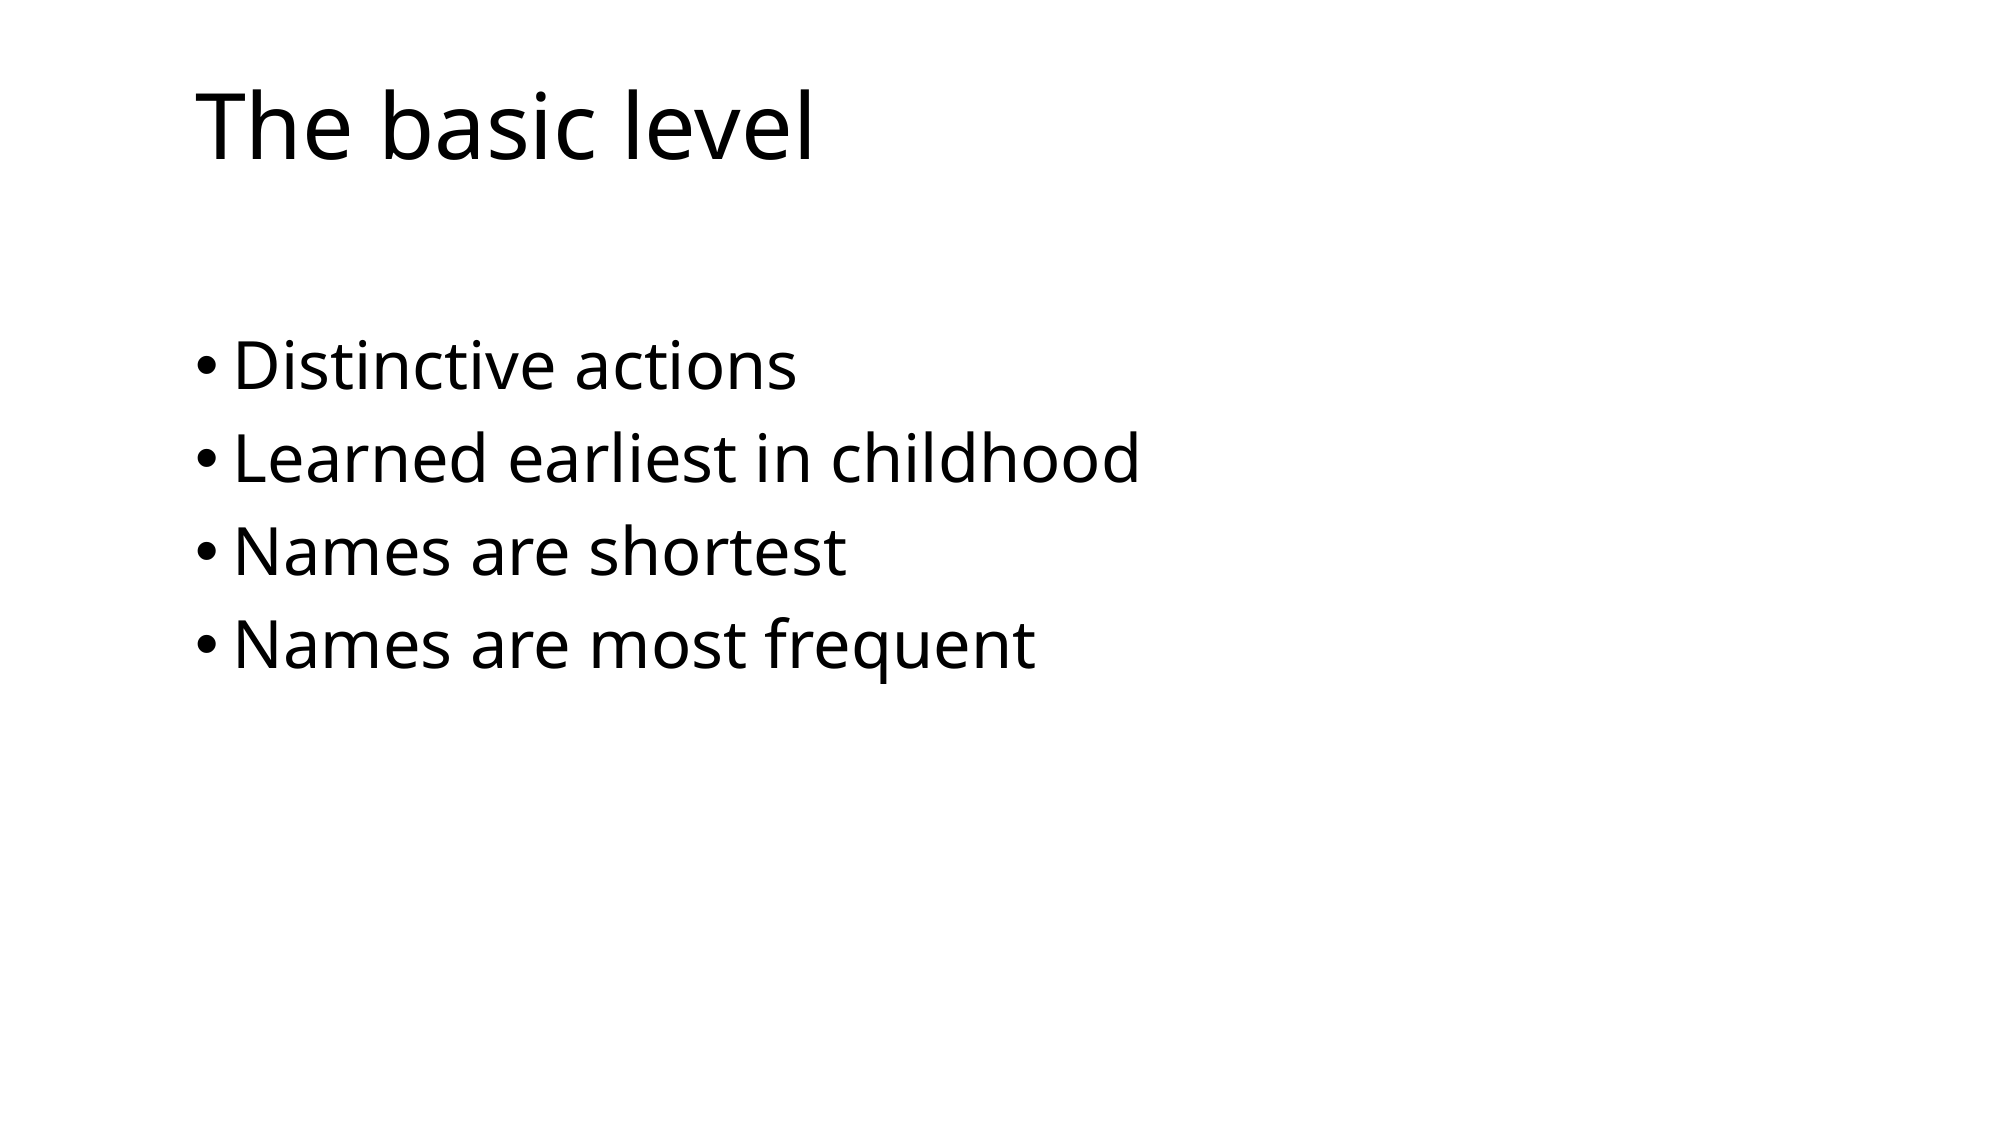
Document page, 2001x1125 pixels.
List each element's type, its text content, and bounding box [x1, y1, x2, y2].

title The basic level [180, 47, 1623, 213]
list Distinctive actions Learned earliest in childhood Names are shortest Names are most frequent [180, 324, 1830, 1013]
